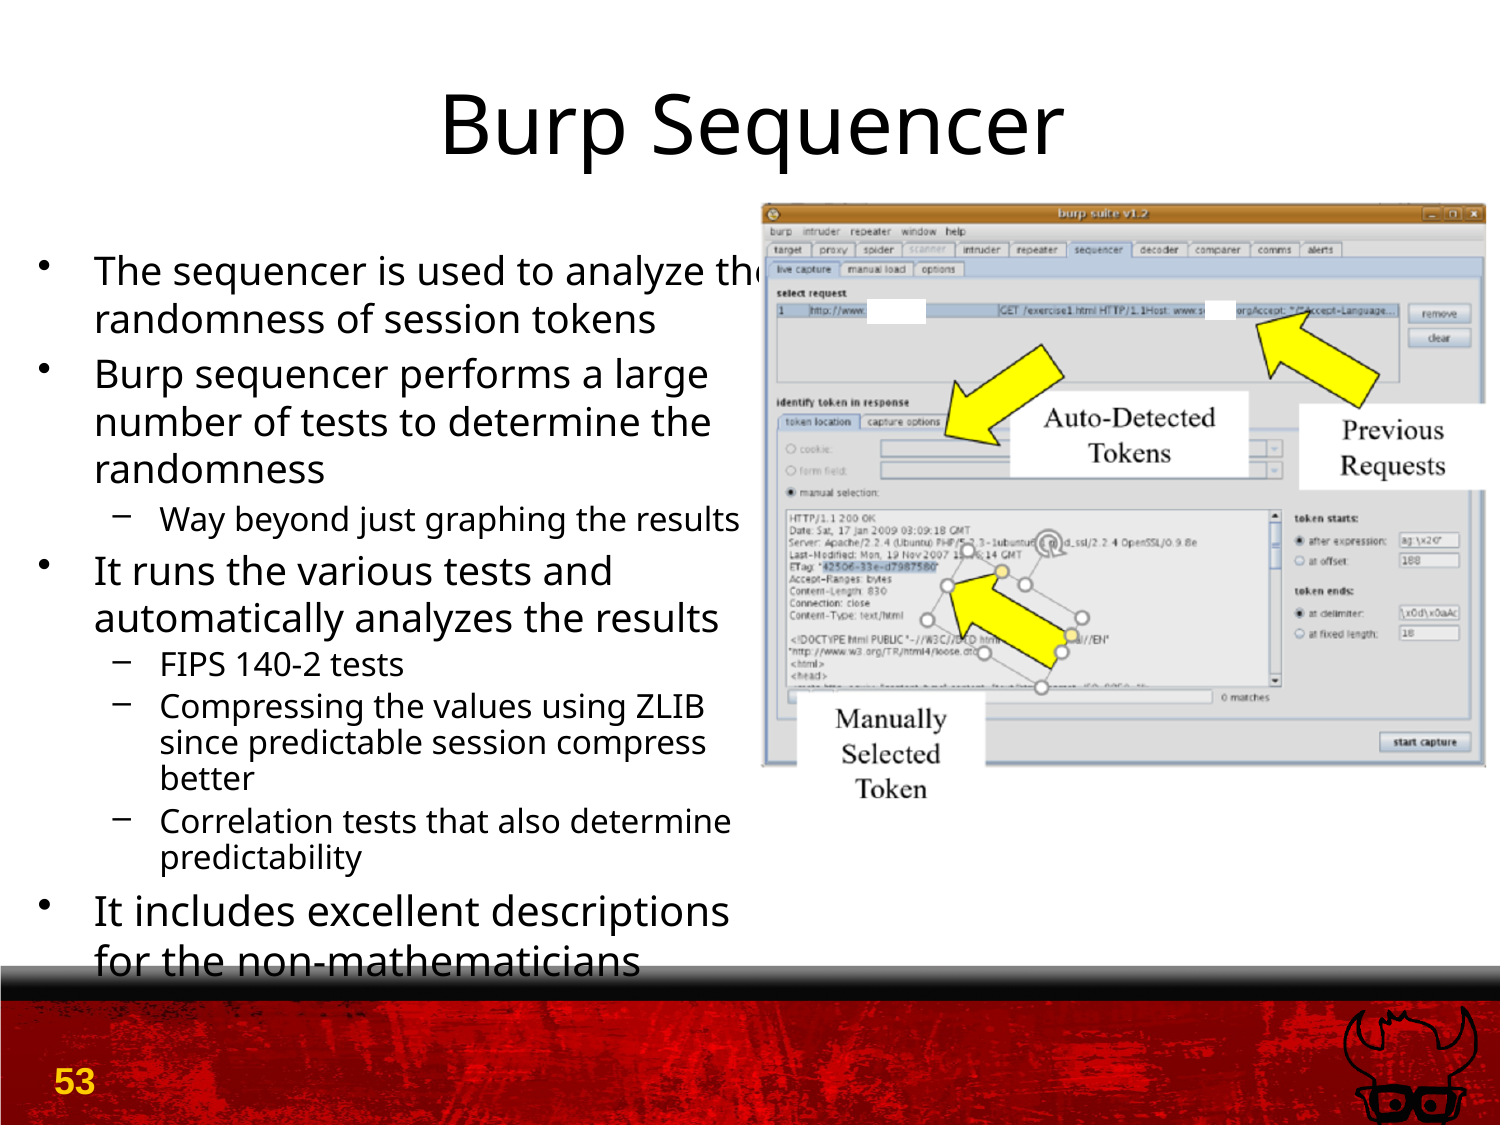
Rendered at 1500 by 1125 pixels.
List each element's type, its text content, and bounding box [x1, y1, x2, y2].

title Burp Sequencer [35, 24, 1469, 219]
picture [0, 198, 1500, 1125]
list The sequencer is used to analyze the randomness of session tokens Burp sequencer performs a large number of tests to determine the randomness Way beyond just graphing the results It runs the various tests and automatically analyzes the results FIPS 140-2 tests Compressing the values using ZLIB since predictable session compress better Correlation tests that also determine predictability It includes excellent descriptions for the non-mathematicians [22, 238, 798, 1052]
